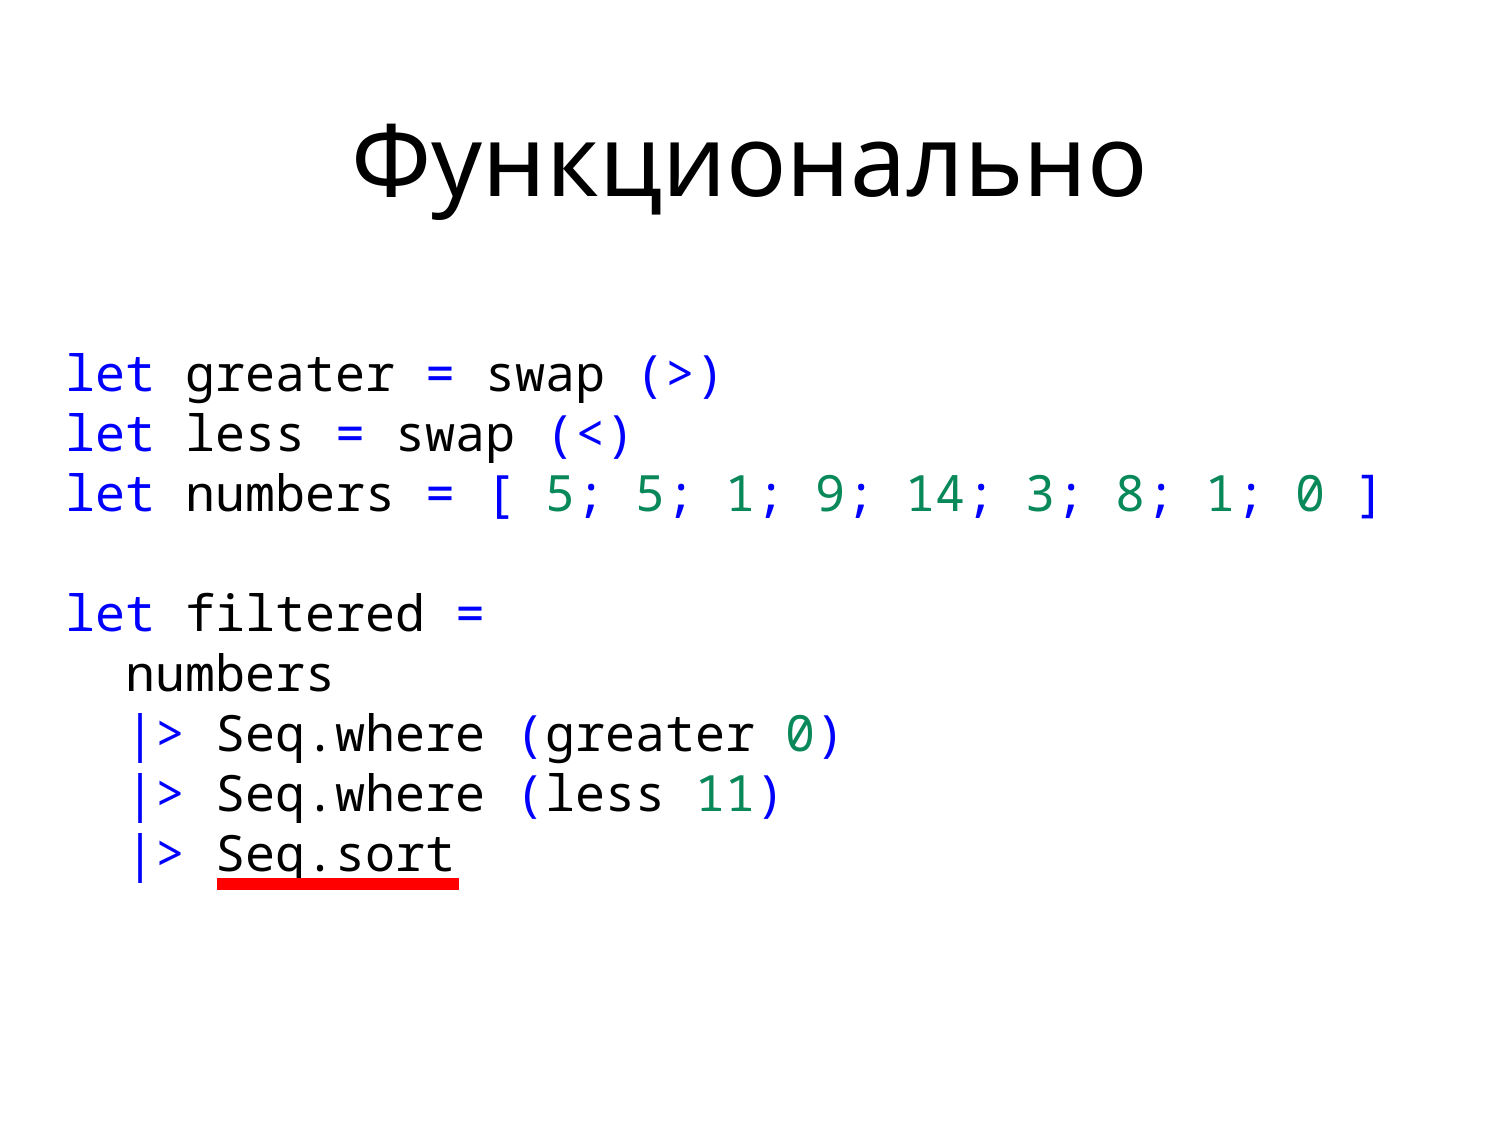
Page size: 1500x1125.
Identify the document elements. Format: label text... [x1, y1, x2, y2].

text_box let greater = swap (>) let less = swap (<) let numbers = [ 5; 5; 1; 9; 14; 3; 8; 1; 0 ] let filtered = numbers |> Seq.where (greater 0) |> Seq.where (less 11) |> Seq.sort [50, 333, 1450, 889]
text_box Функционально [336, 88, 1164, 224]
